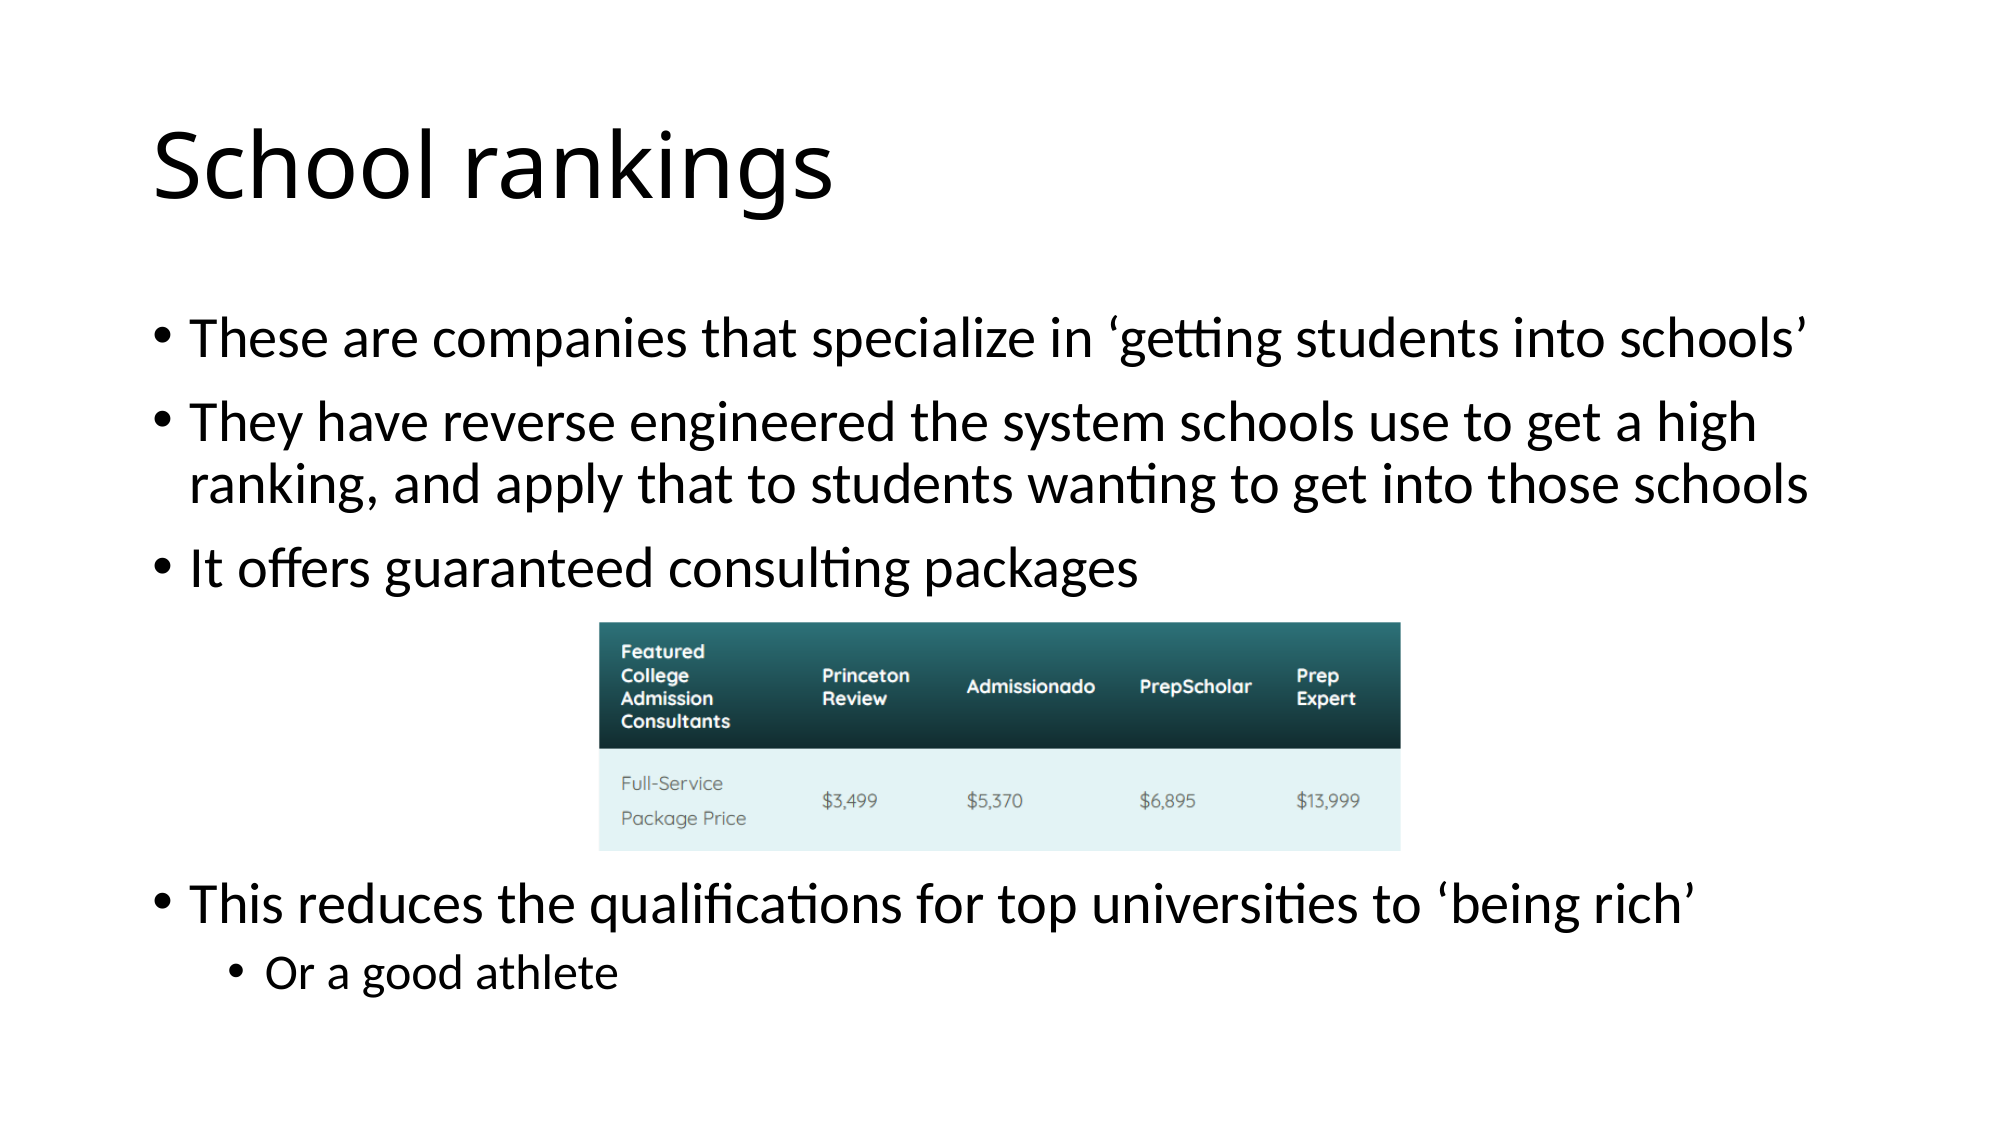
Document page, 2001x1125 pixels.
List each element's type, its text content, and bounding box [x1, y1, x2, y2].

picture [595, 618, 1405, 851]
list These are companies that specialize in ‘getting students into schools’ They have reverse engineered the system schools use to get a high ranking, and apply that to students wanting to get into those schools It offers guaranteed consulting packages This reduces the qualifications for top universities to ‘being rich’ Or a good athlete [137, 299, 1863, 1014]
title School rankings [137, 59, 1863, 278]
